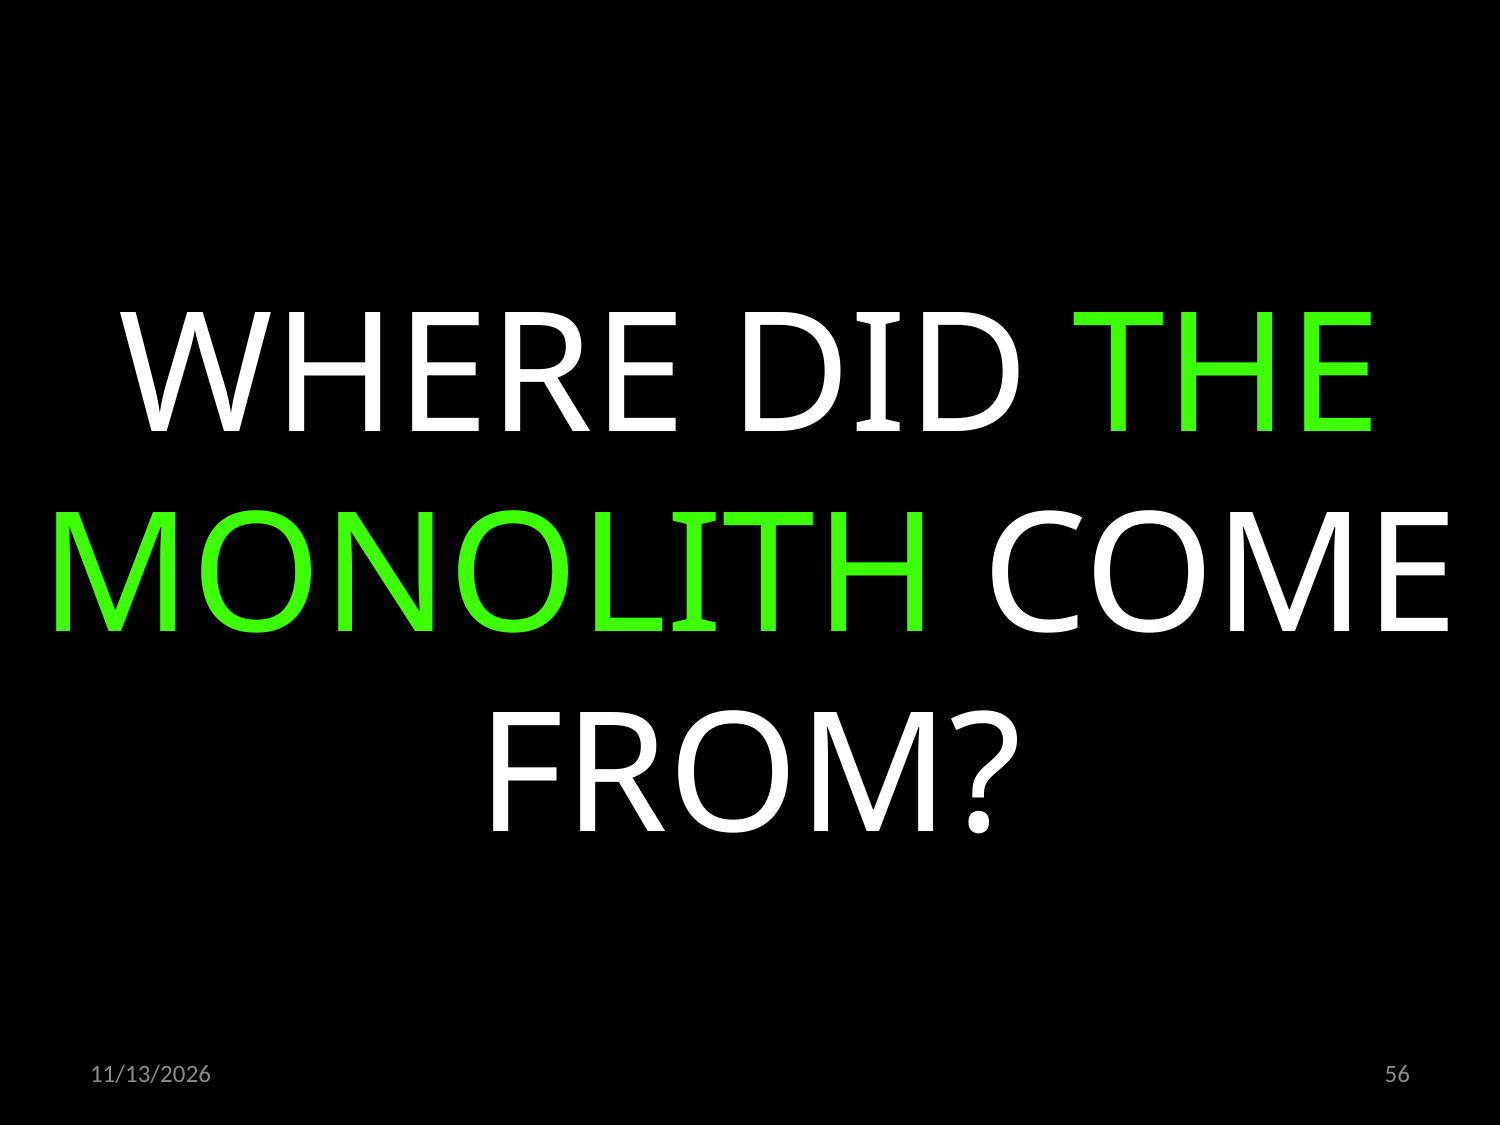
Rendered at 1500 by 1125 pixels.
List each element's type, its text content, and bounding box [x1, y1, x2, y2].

text_box WHERE DID THE MONOLITH COME FROM? [0, 257, 1500, 359]
slide_number 56 [1074, 1042, 1425, 1103]
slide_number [75, 1042, 425, 1103]
